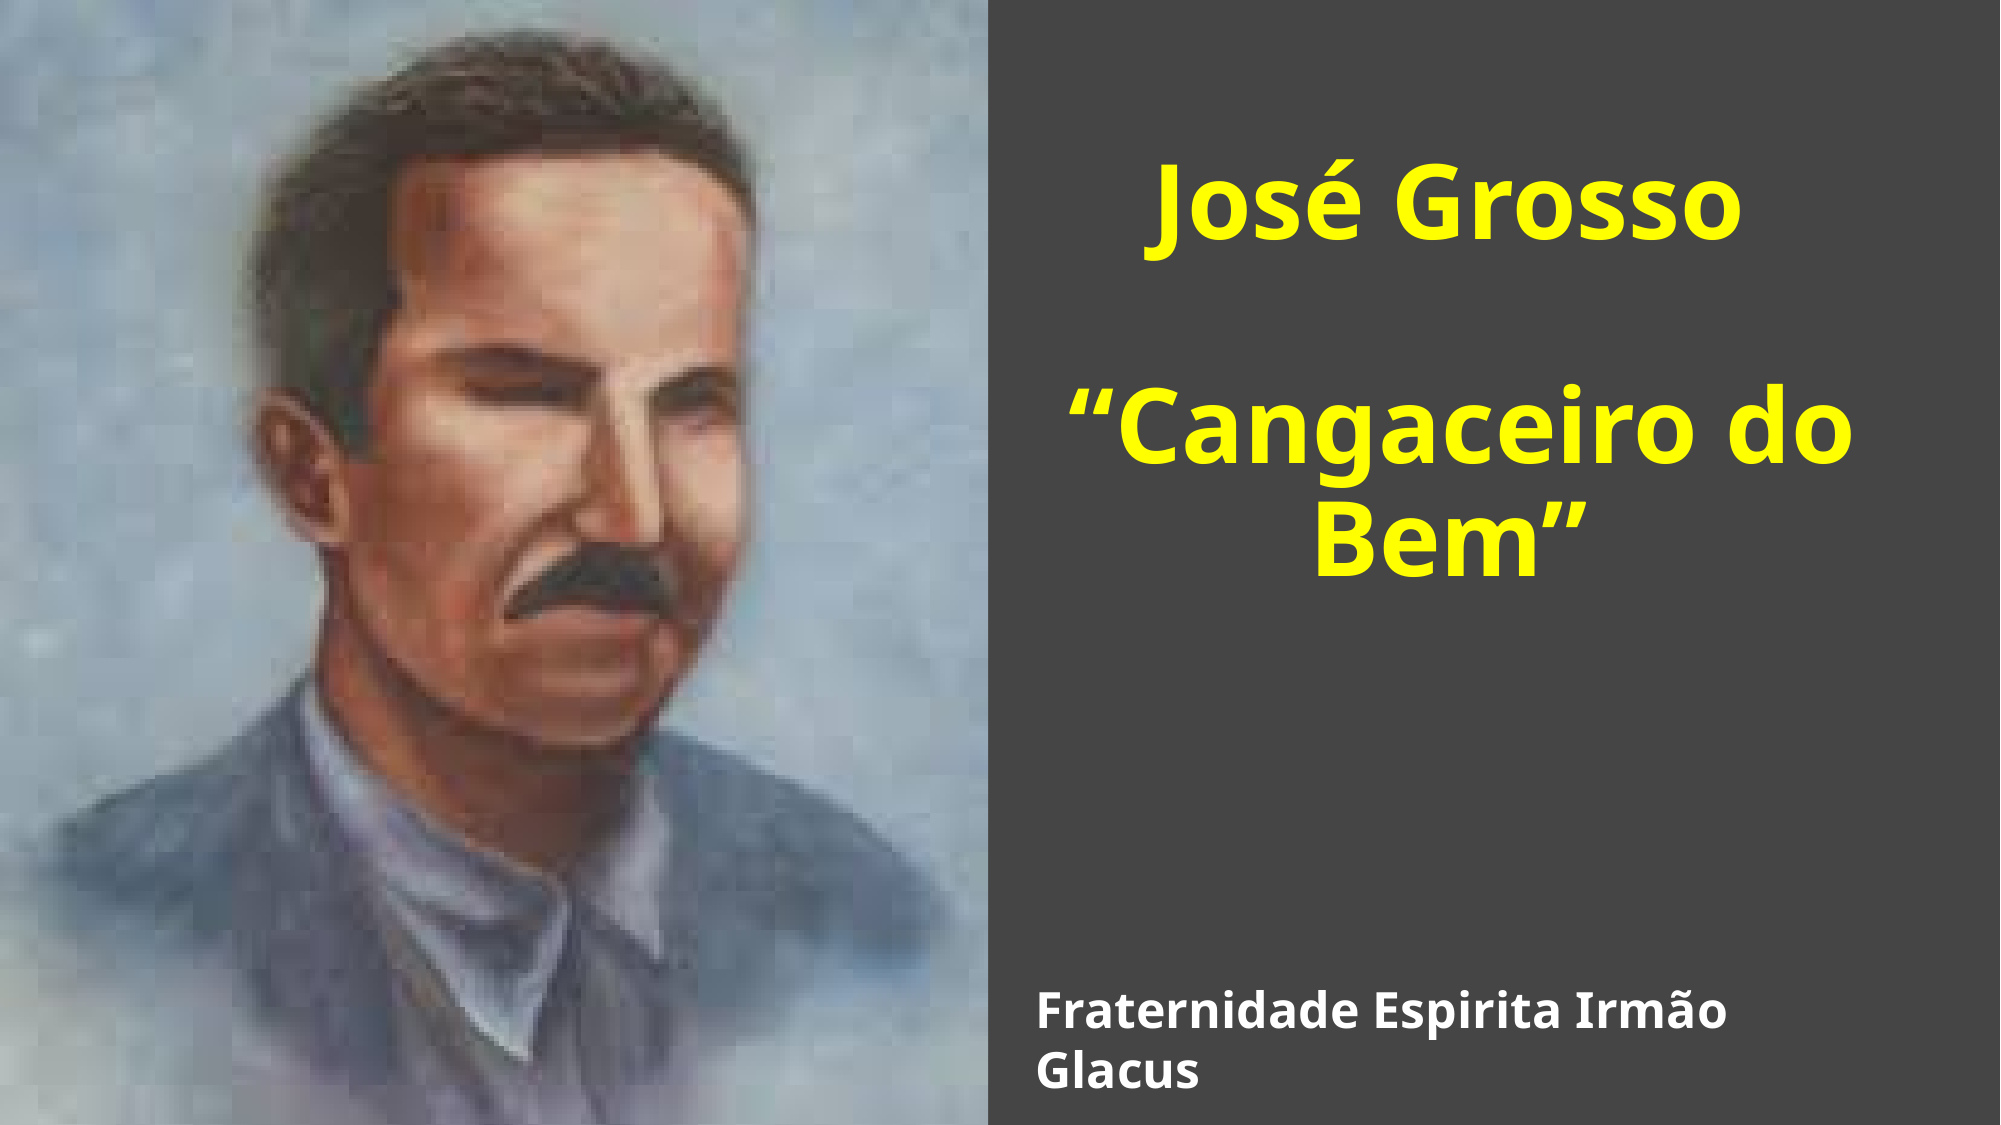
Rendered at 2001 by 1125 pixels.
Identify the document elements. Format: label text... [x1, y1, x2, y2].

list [0, 0, 989, 1125]
title José Grosso “Cangaceiro do Bem” [989, 154, 2000, 607]
text_box Fraternidade Espirita Irmão Glacus [1020, 970, 1878, 1106]
